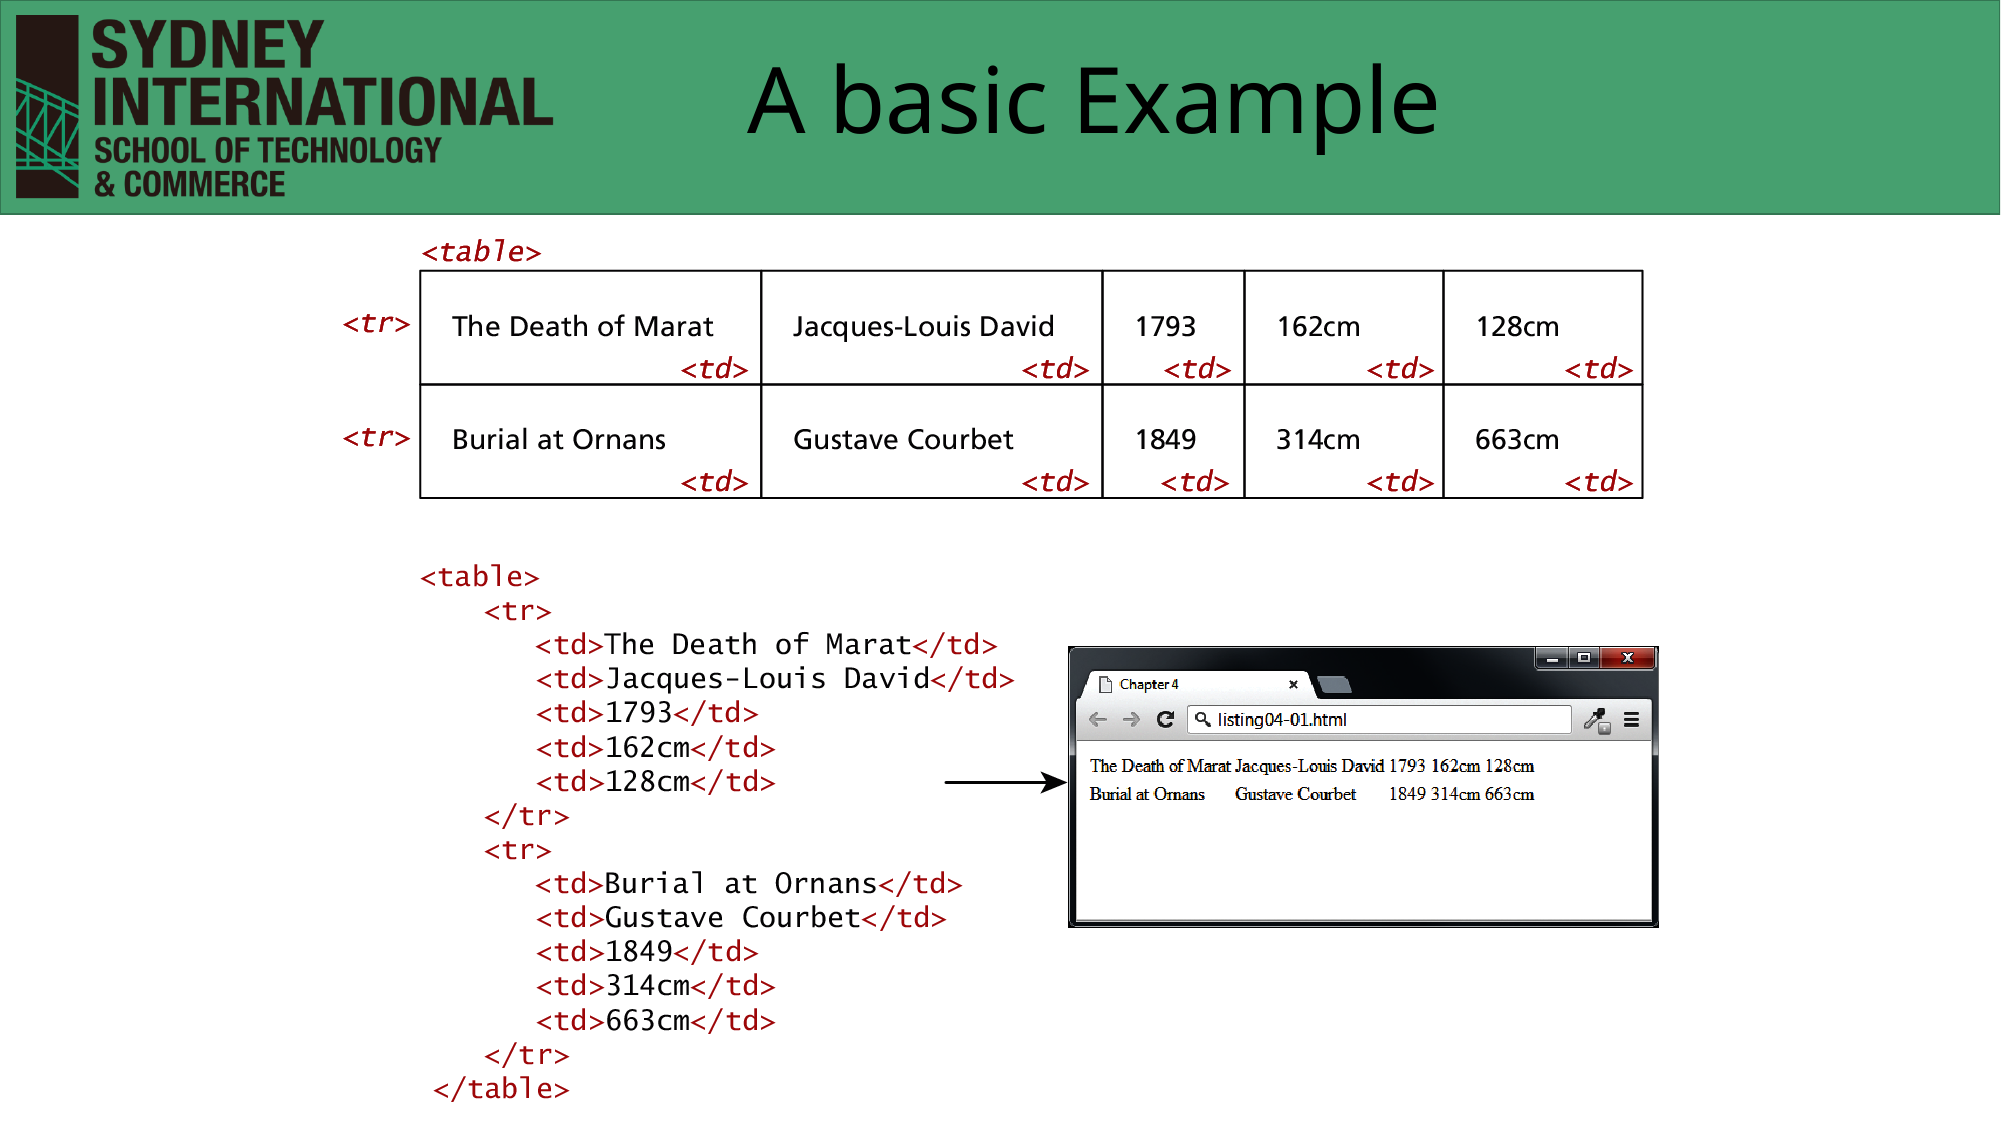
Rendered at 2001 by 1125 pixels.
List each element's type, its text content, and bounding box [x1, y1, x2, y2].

title A basic Example [731, 20, 2000, 188]
picture [341, 234, 1659, 1105]
picture [16, 15, 554, 201]
